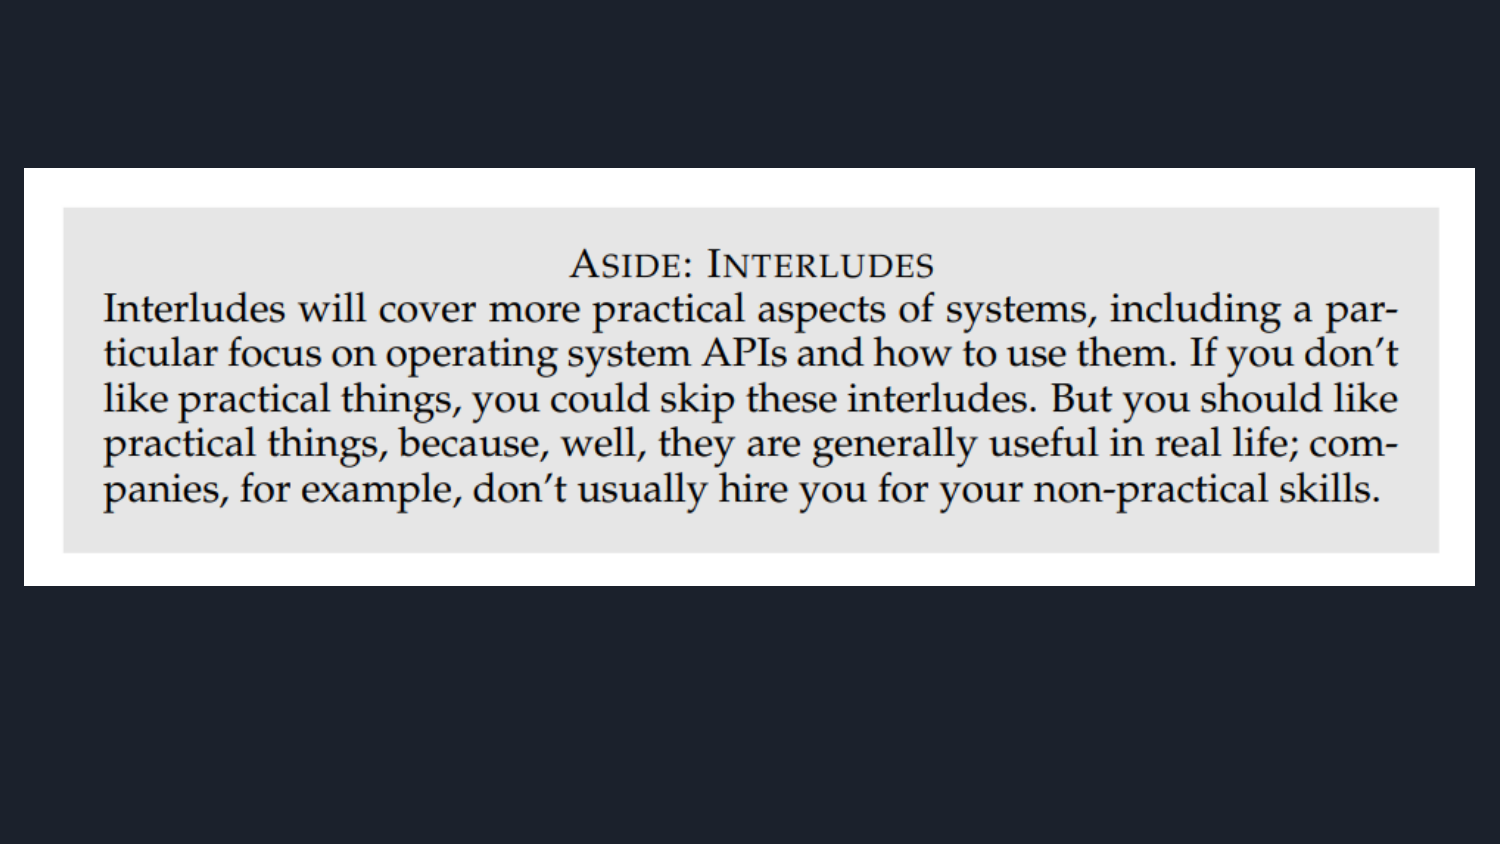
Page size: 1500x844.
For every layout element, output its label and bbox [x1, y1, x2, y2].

picture [24, 168, 1476, 586]
